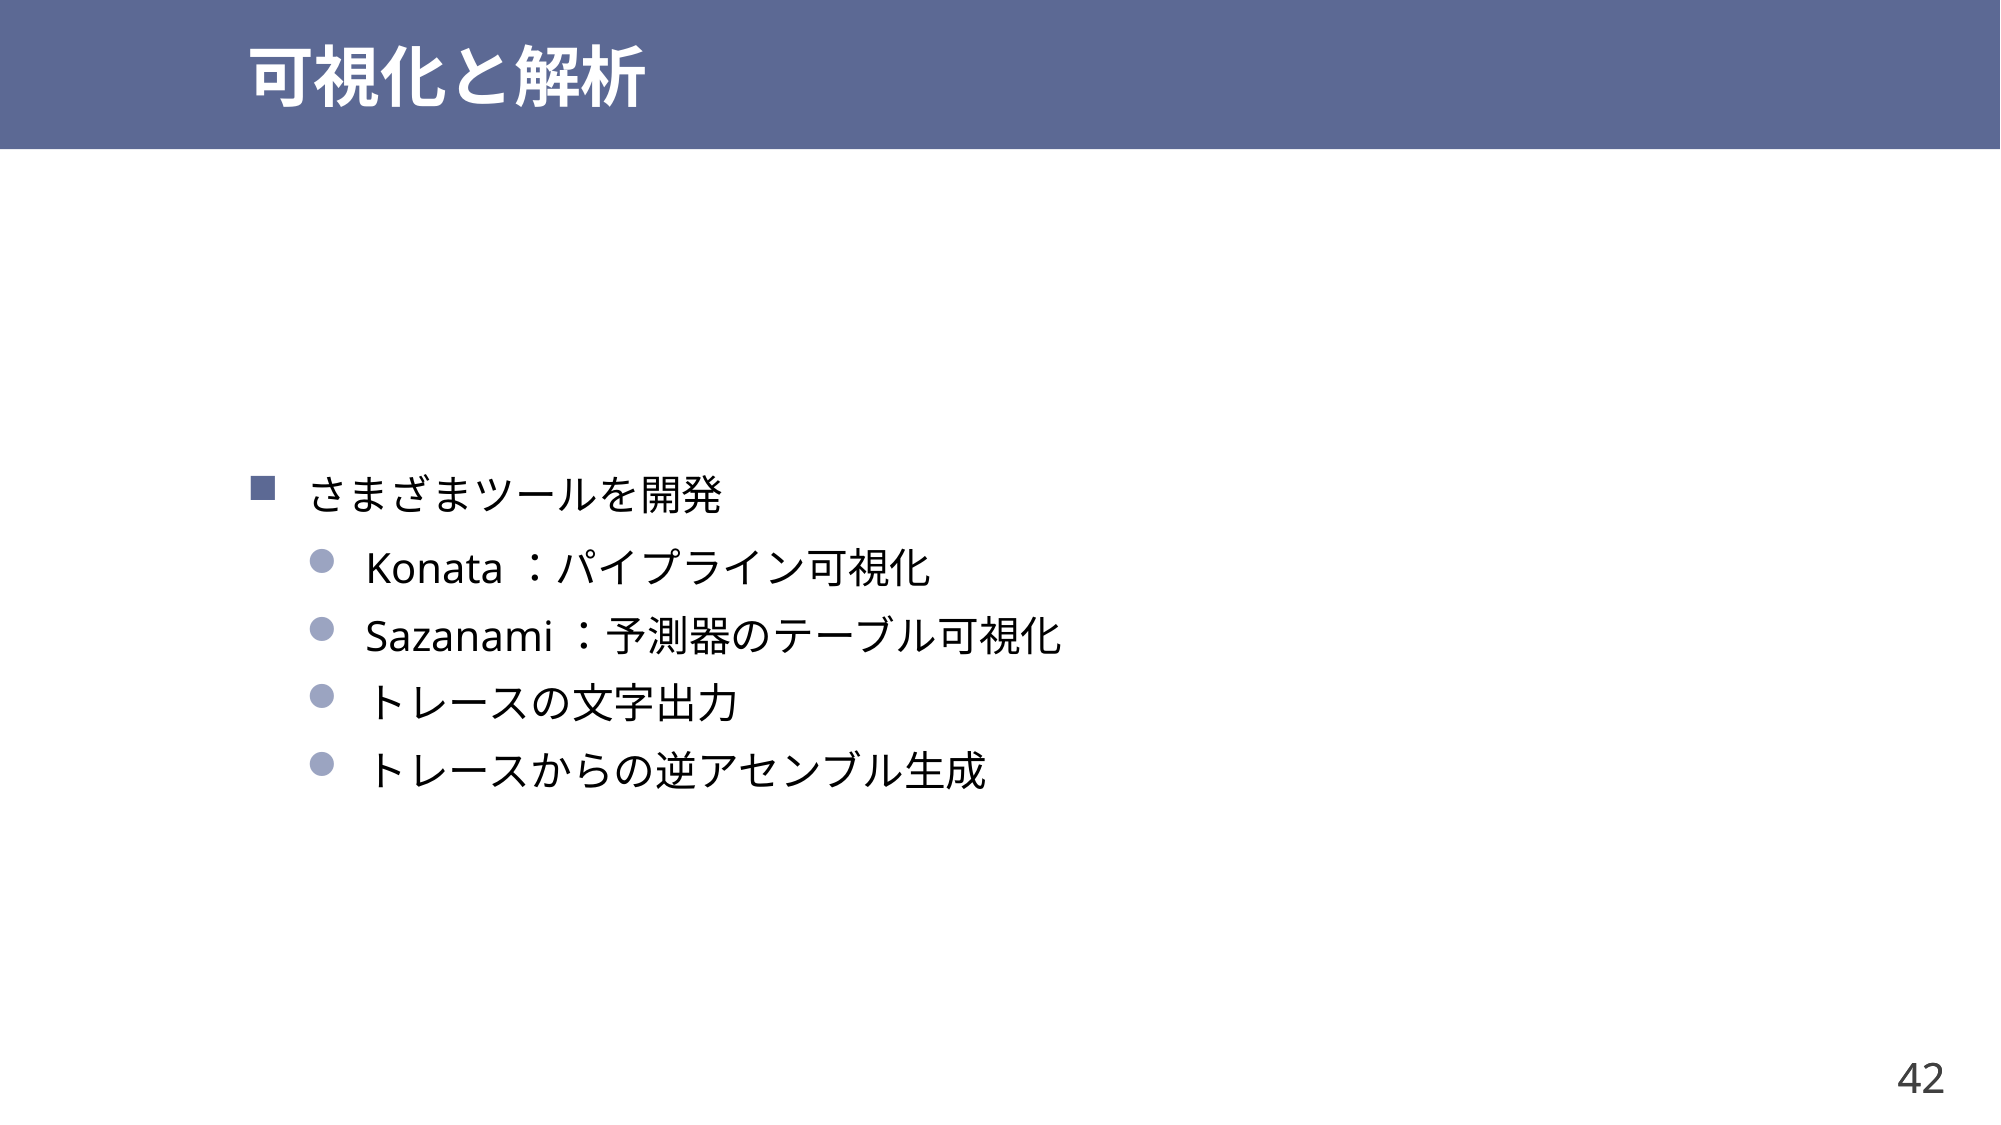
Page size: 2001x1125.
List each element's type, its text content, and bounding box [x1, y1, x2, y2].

title 可視化と解析 [231, 0, 2000, 150]
list さまざまツールを開発 Konata：パイプライン可視化 Sazanami：予測器のテーブル可視化 トレースの文字出力 トレースからの逆アセンブル生成 [231, 178, 1709, 1080]
